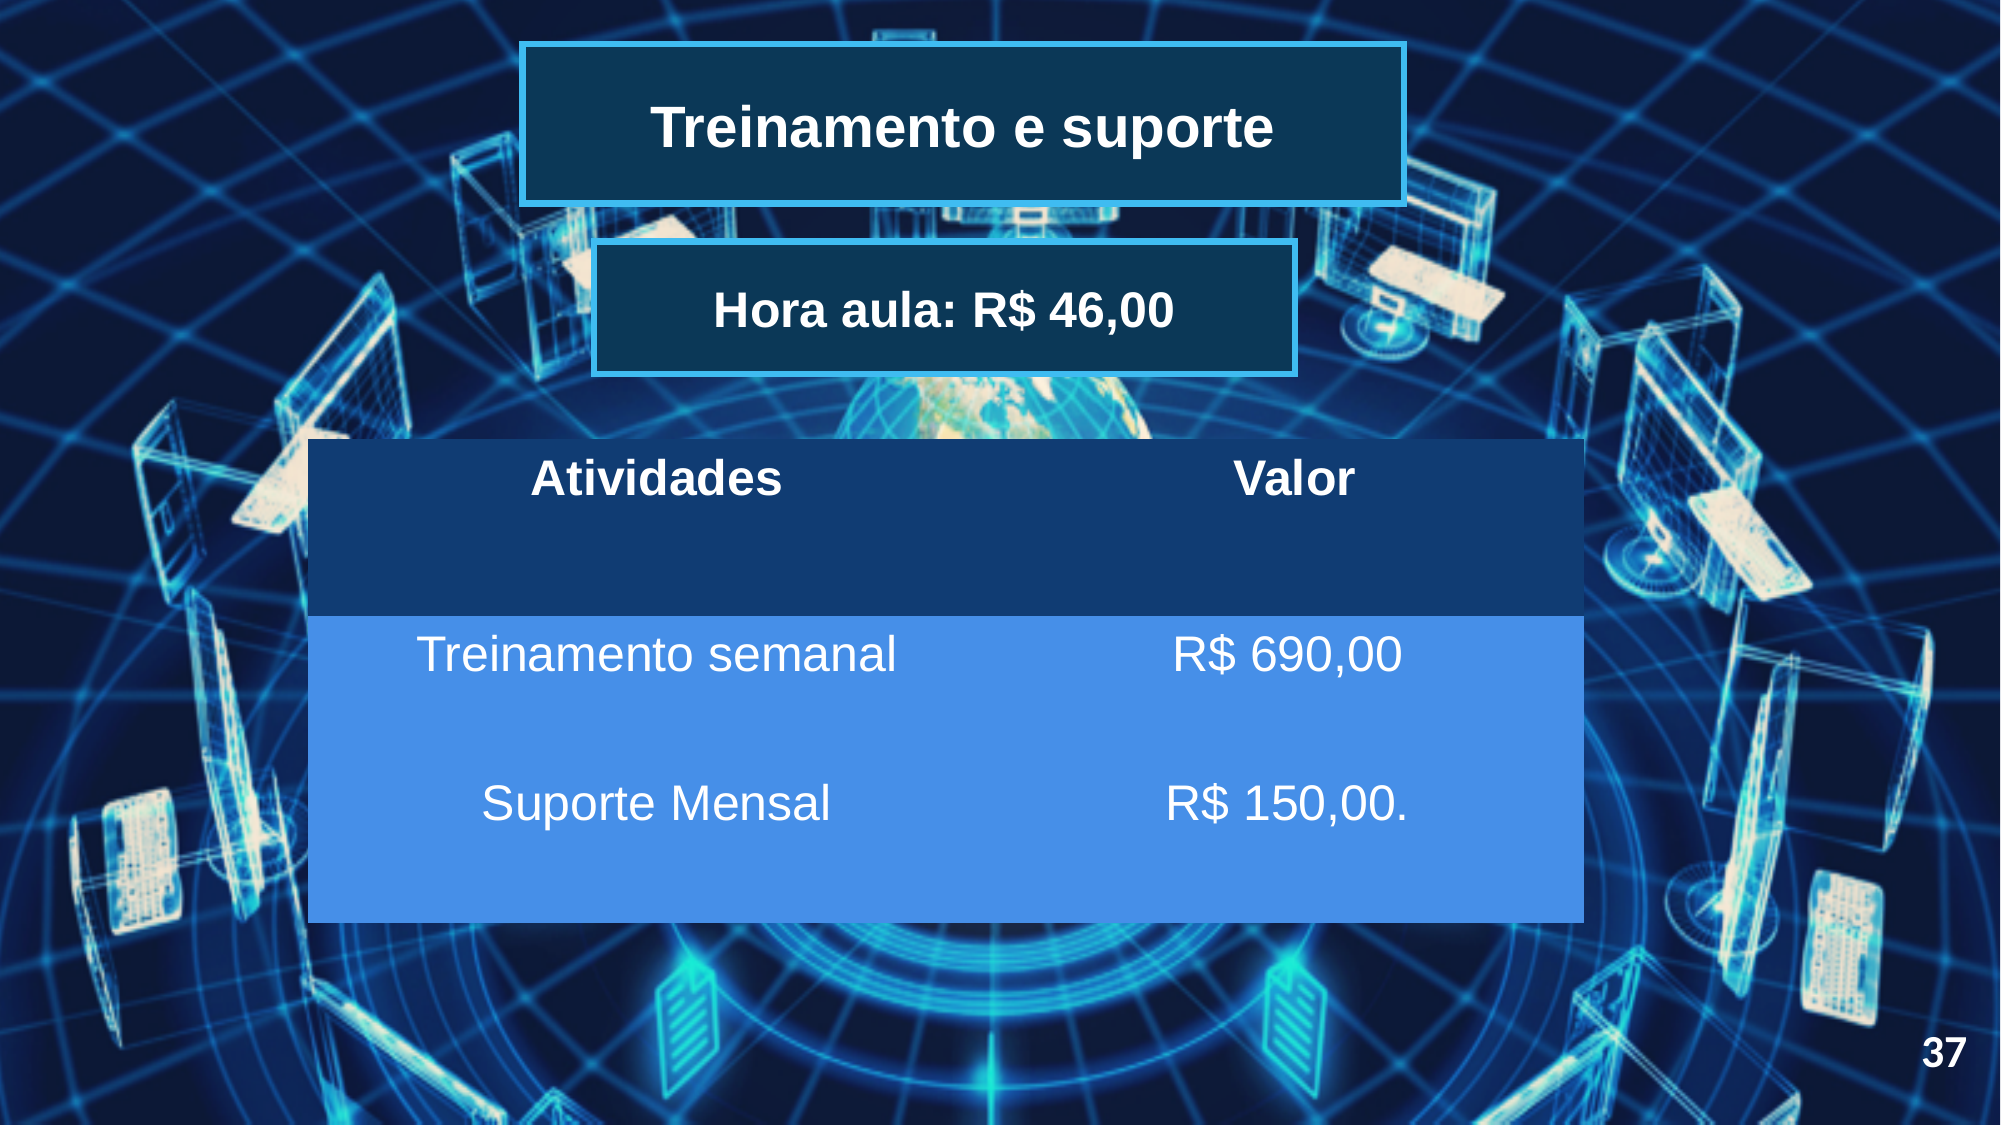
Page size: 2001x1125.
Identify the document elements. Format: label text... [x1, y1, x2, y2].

picture [0, 0, 2001, 1125]
table_cell Suporte Mensal [308, 765, 1005, 923]
table_cell Treinamento semanal [308, 616, 1005, 765]
text_box 37 [1906, 1014, 2000, 1085]
table_cell R$ 150,00. [1005, 765, 1584, 923]
text_box Hora aula: R$ 46,00 [593, 240, 1296, 375]
text_box Treinamento e suporte [522, 43, 1405, 204]
table_cell R$ 690,00 [1005, 616, 1584, 765]
table_header Valor [1005, 439, 1584, 616]
table_header Atividades [308, 439, 1005, 616]
